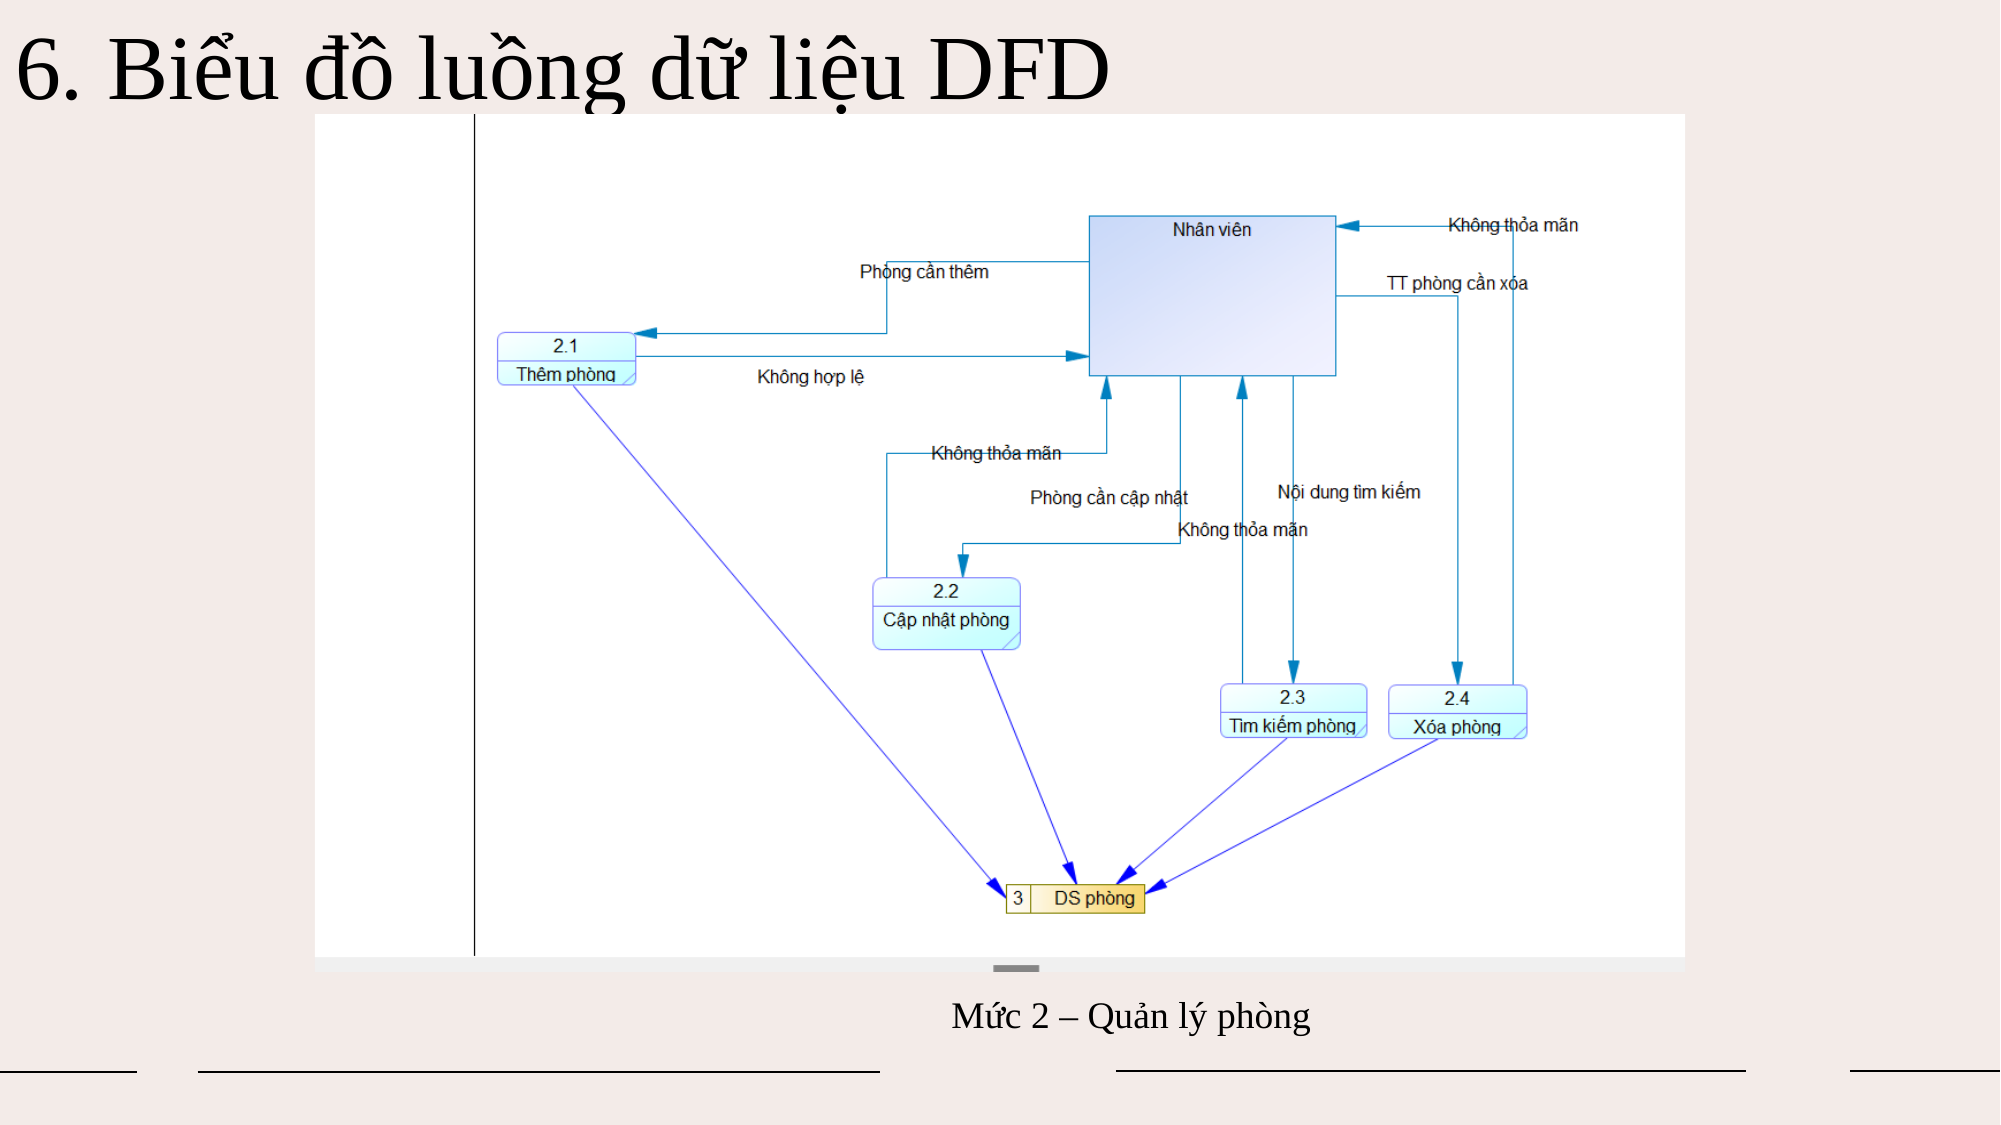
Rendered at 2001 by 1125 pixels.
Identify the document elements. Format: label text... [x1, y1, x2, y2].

title 6. Biểu đồ luồng dữ liệu DFD [0, 0, 1635, 115]
text_box Mức 2 – Quản lý phòng [936, 983, 1326, 1044]
picture [314, 114, 1686, 972]
